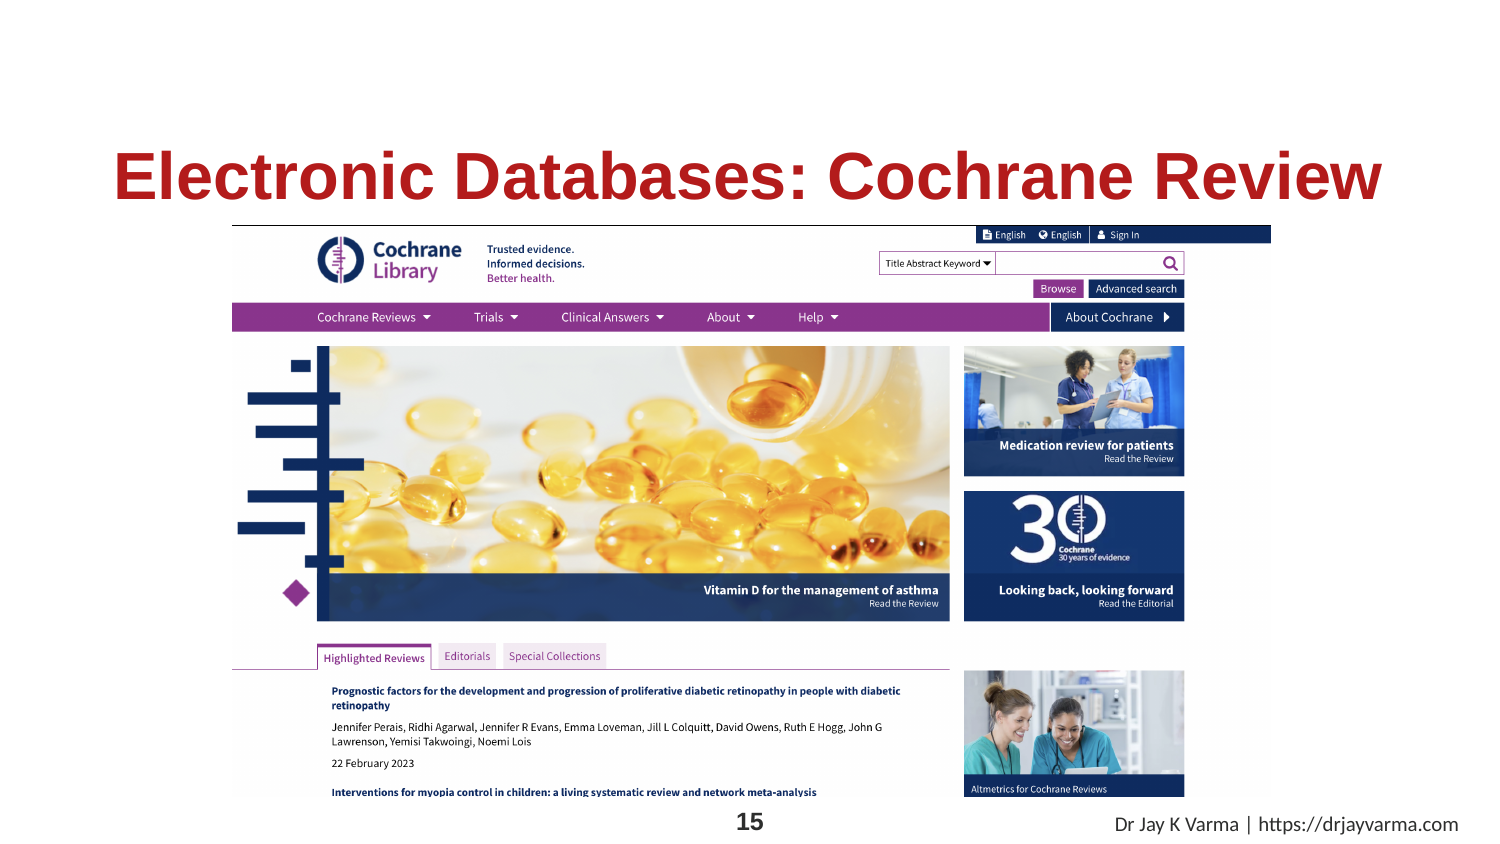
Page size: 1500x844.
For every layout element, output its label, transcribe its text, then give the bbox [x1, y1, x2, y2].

picture [231, 225, 1271, 797]
text_box Dr Jay K Varma | https://drjayvarma.com [1100, 803, 1500, 844]
title Electronic Databases: Cochrane Review [113, 141, 1398, 231]
